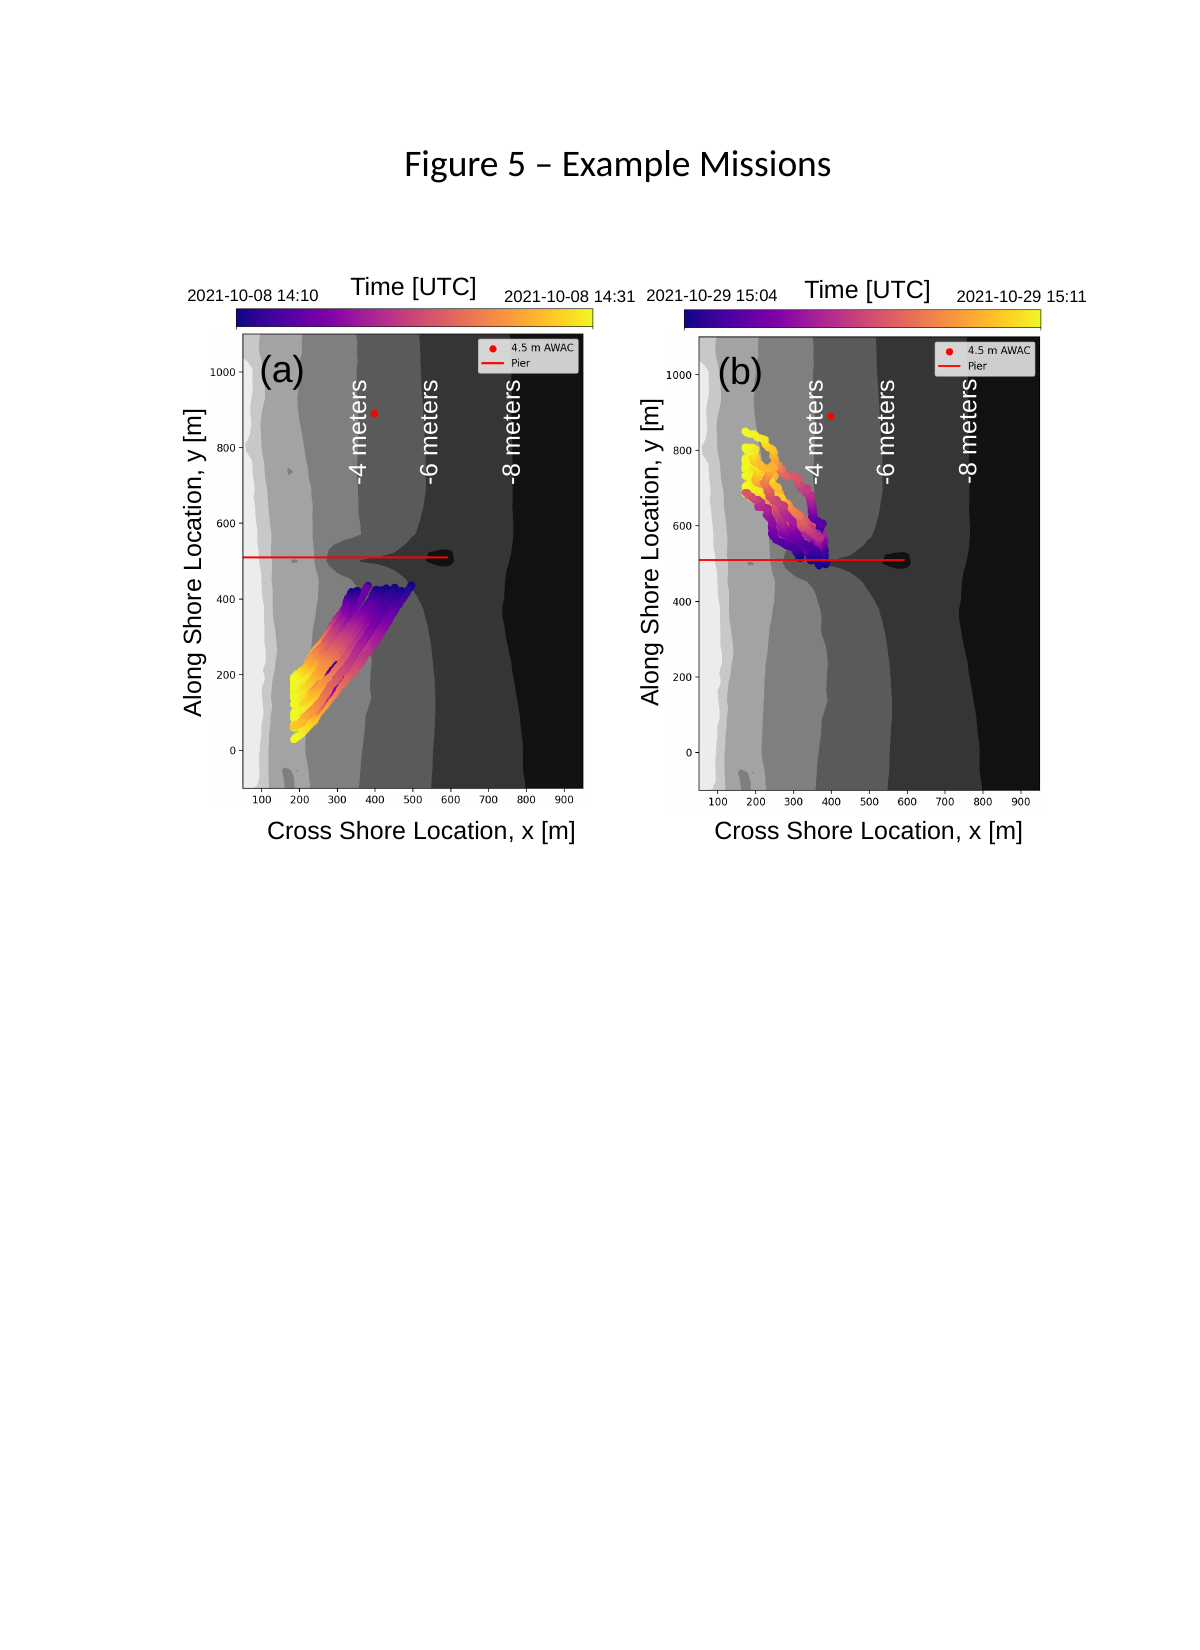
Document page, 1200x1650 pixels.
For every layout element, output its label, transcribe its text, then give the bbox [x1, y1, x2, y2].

text_box Figure 5 – Example Missions [389, 131, 848, 191]
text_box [134, 257, 1117, 881]
